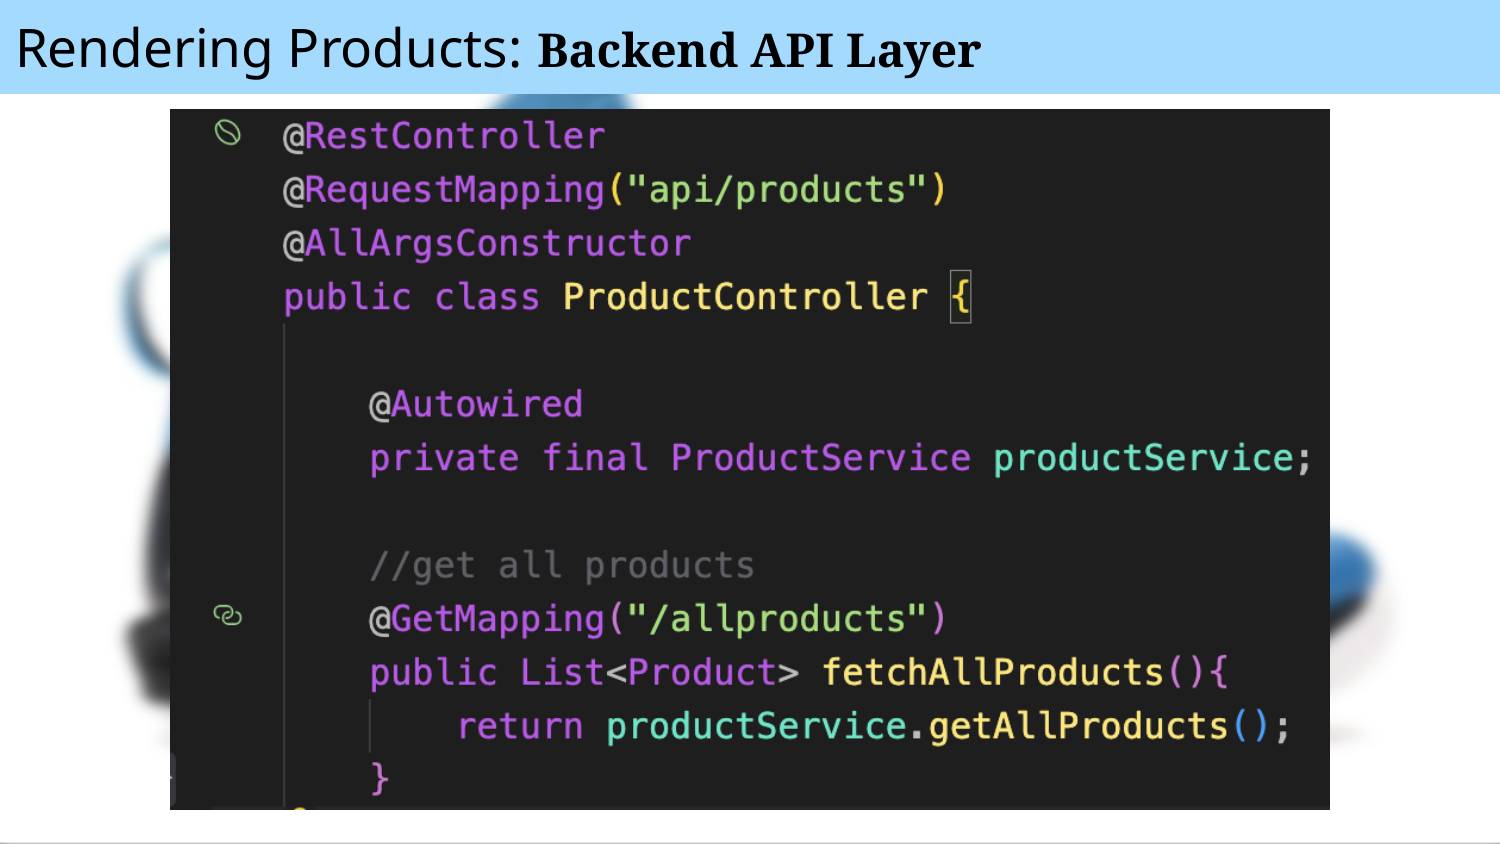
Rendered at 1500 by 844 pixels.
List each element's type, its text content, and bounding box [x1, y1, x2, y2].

title Rendering Products: Backend API Layer [0, 0, 1500, 94]
picture [0, 94, 1500, 844]
